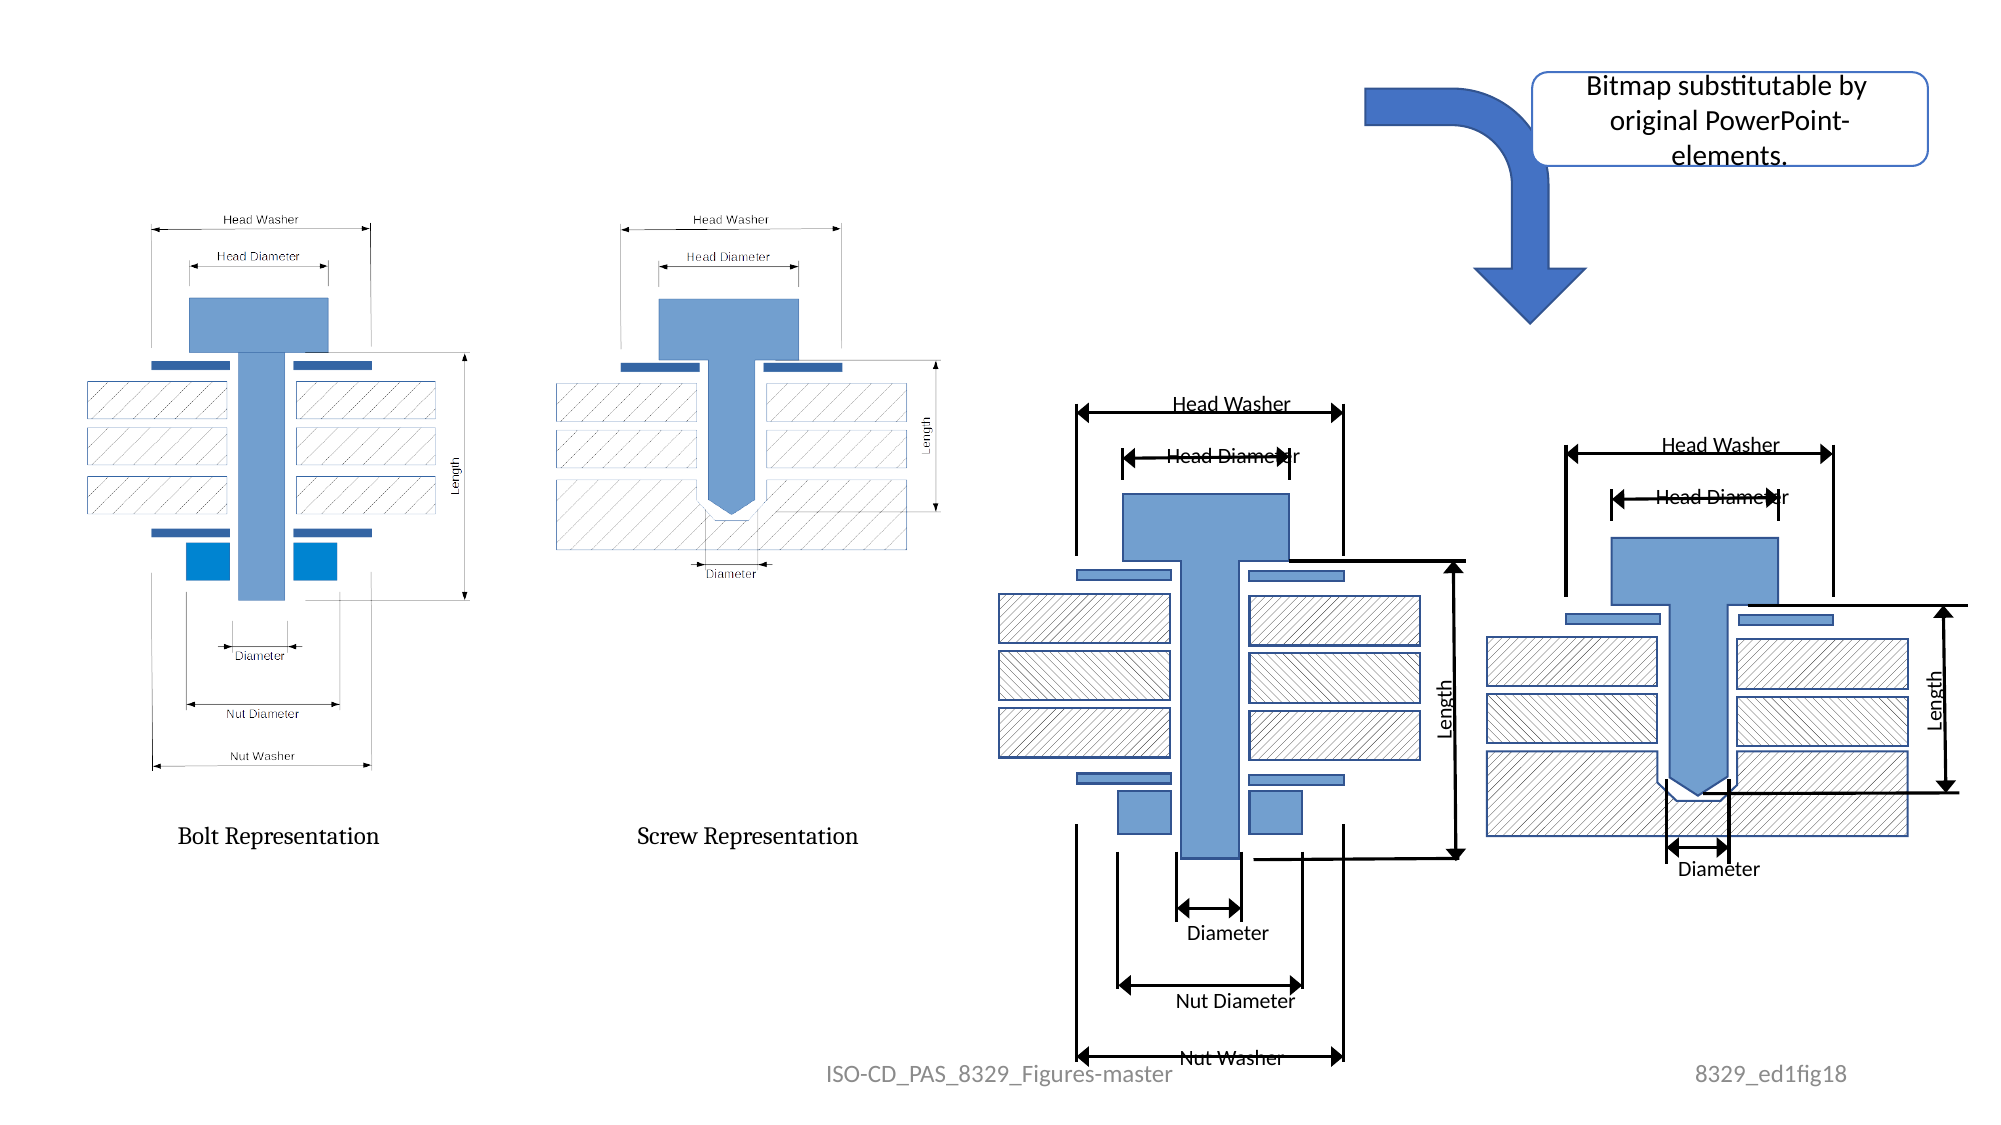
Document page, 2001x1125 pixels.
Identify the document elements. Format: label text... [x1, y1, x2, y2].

text_box Bolt Representation [87, 812, 470, 857]
footer ISO-CD_PAS_8329_Figures-master [662, 1042, 1338, 1103]
text_box Screw Representation [557, 812, 940, 857]
picture [555, 214, 941, 578]
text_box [1486, 423, 1968, 891]
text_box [1365, 71, 1931, 324]
picture [87, 214, 470, 771]
slide_number 8329_ed1fig18 [1412, 1042, 1863, 1103]
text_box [999, 382, 1467, 1079]
